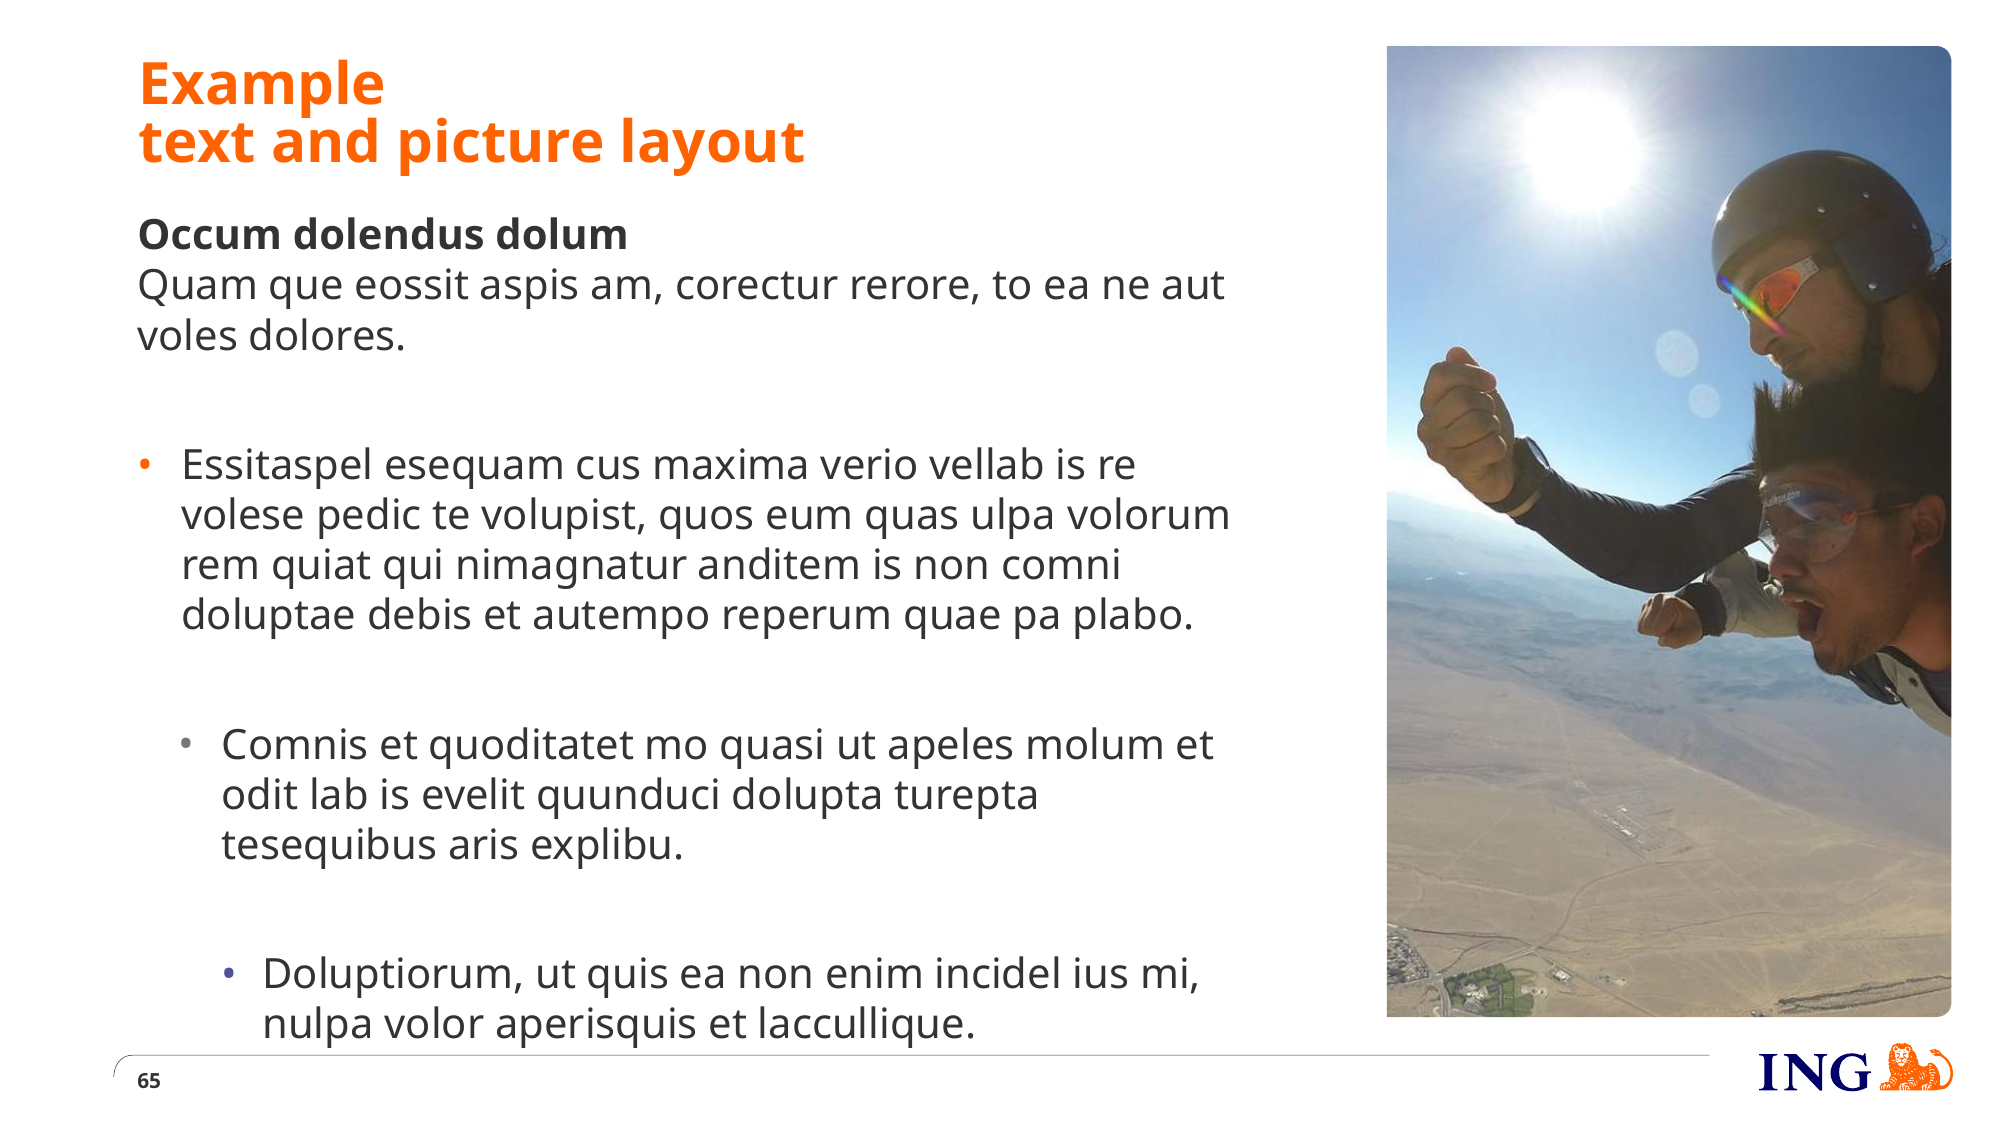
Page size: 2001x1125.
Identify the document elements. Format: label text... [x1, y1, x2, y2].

list Occum dolendus dolum Quam que eossit aspis am, corectur rerore, to ea ne aut voles dolores. Essitaspel esequam cus maxima verio vellab is re volese pedic te volupist, quos eum quas ulpa volorum rem quiat qui nimagnatur anditem is non comni doluptae debis et autempo reperum quae pa plabo. Comnis et quoditatet mo quasi ut apeles molum et odit lab is evelit quunduci dolupta turepta tesequibus aris explibu. Doluptiorum, ut quis ea non enim incidel ius mi, nulpa volor aperisquis et laccullique. [137, 208, 1251, 1025]
slide_number 65 [137, 1066, 219, 1097]
title Example text and picture layout [138, 46, 1251, 187]
picture [1386, 46, 1952, 1018]
